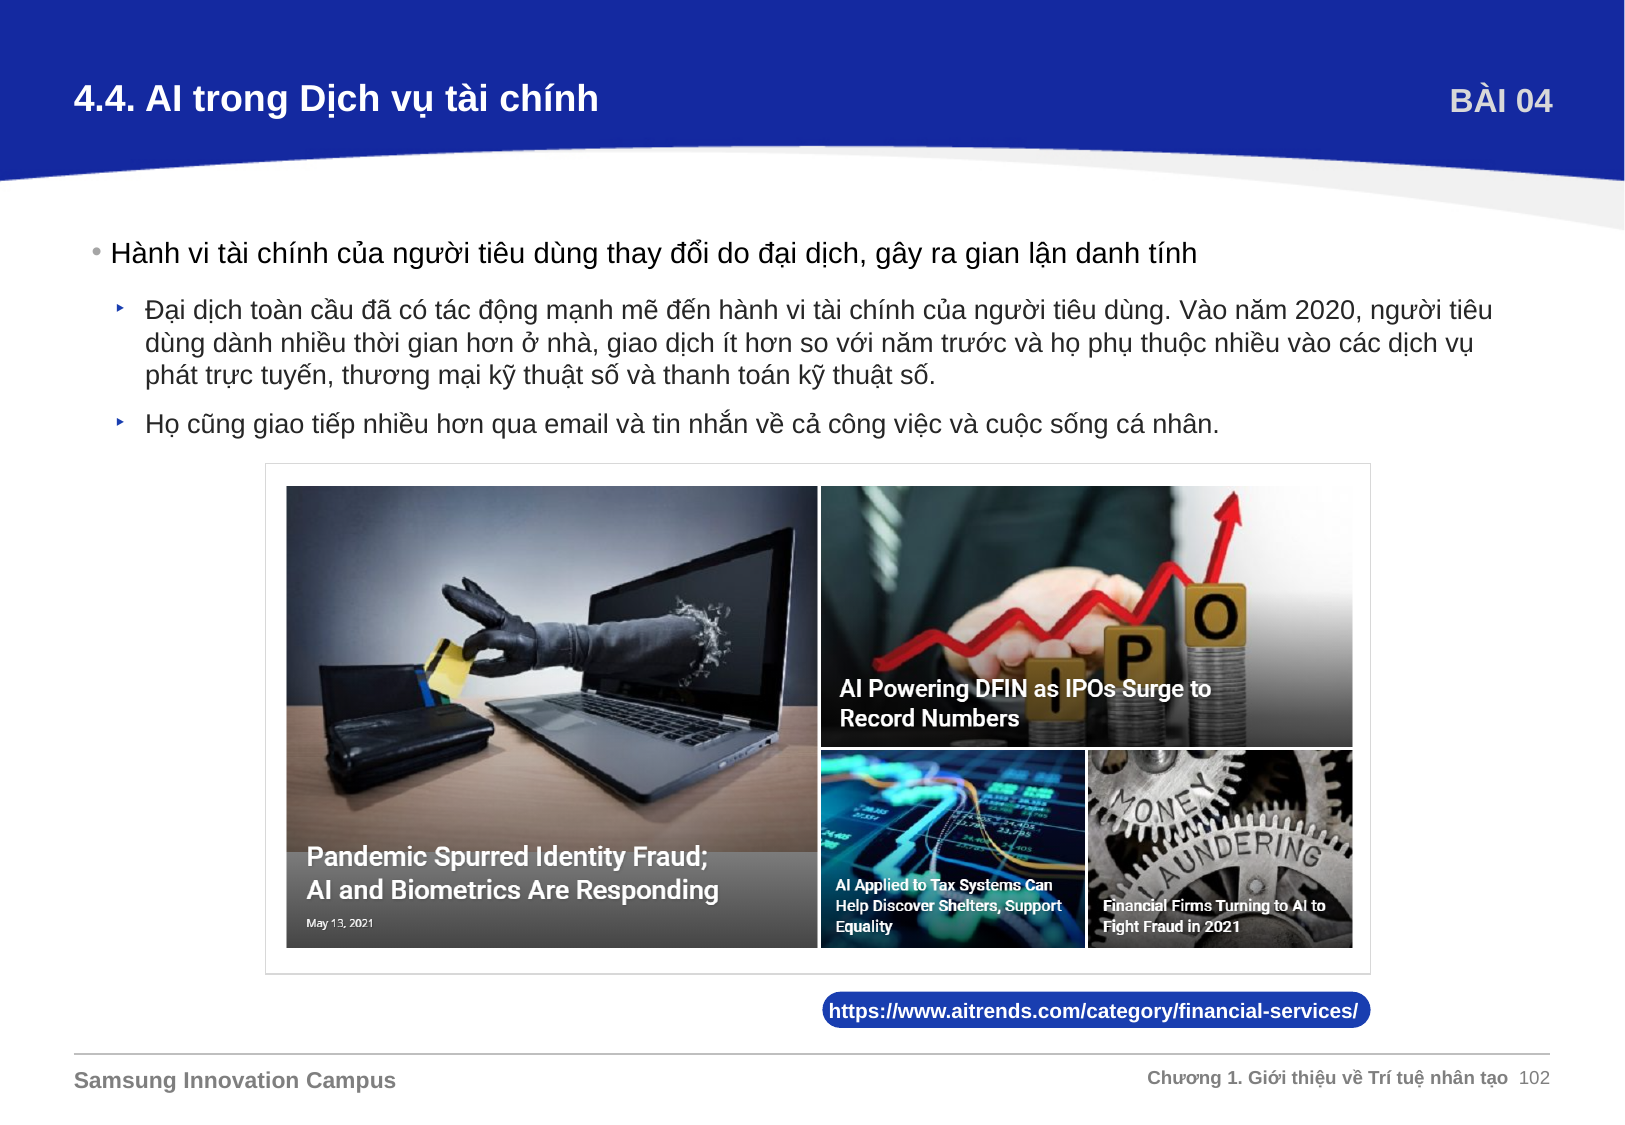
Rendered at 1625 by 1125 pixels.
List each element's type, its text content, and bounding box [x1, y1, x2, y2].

picture [0, 0, 1625, 1125]
text_box [265, 463, 1371, 974]
text_box Hành vi tài chính của người tiêu dùng thay đổi do đại dịch, gây ra gian lận danh tính [91, 234, 1598, 270]
text_box https://www.aitrends.com/category/financial-services/ [822, 991, 1371, 1028]
text_box Đại dịch toàn cầu đã có tác động mạnh mẽ đến hành vi tài chính của người tiêu dùng. Vào năm 2020, người tiêu dùng dành nhiều thời gian hơn ở nhà, giao dịch ít hơn so với năm trước và họ phụ thuộc nhiều vào các dịch vụ phát trực tuyến, thương mại kỹ thuật số và thanh toán kỹ thuật số. Họ cũng giao tiếp nhiều hơn qua email và tin nhắn về cả công việc và cuộc sống cá nhân. [115, 280, 1532, 451]
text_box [73, 73, 1554, 120]
